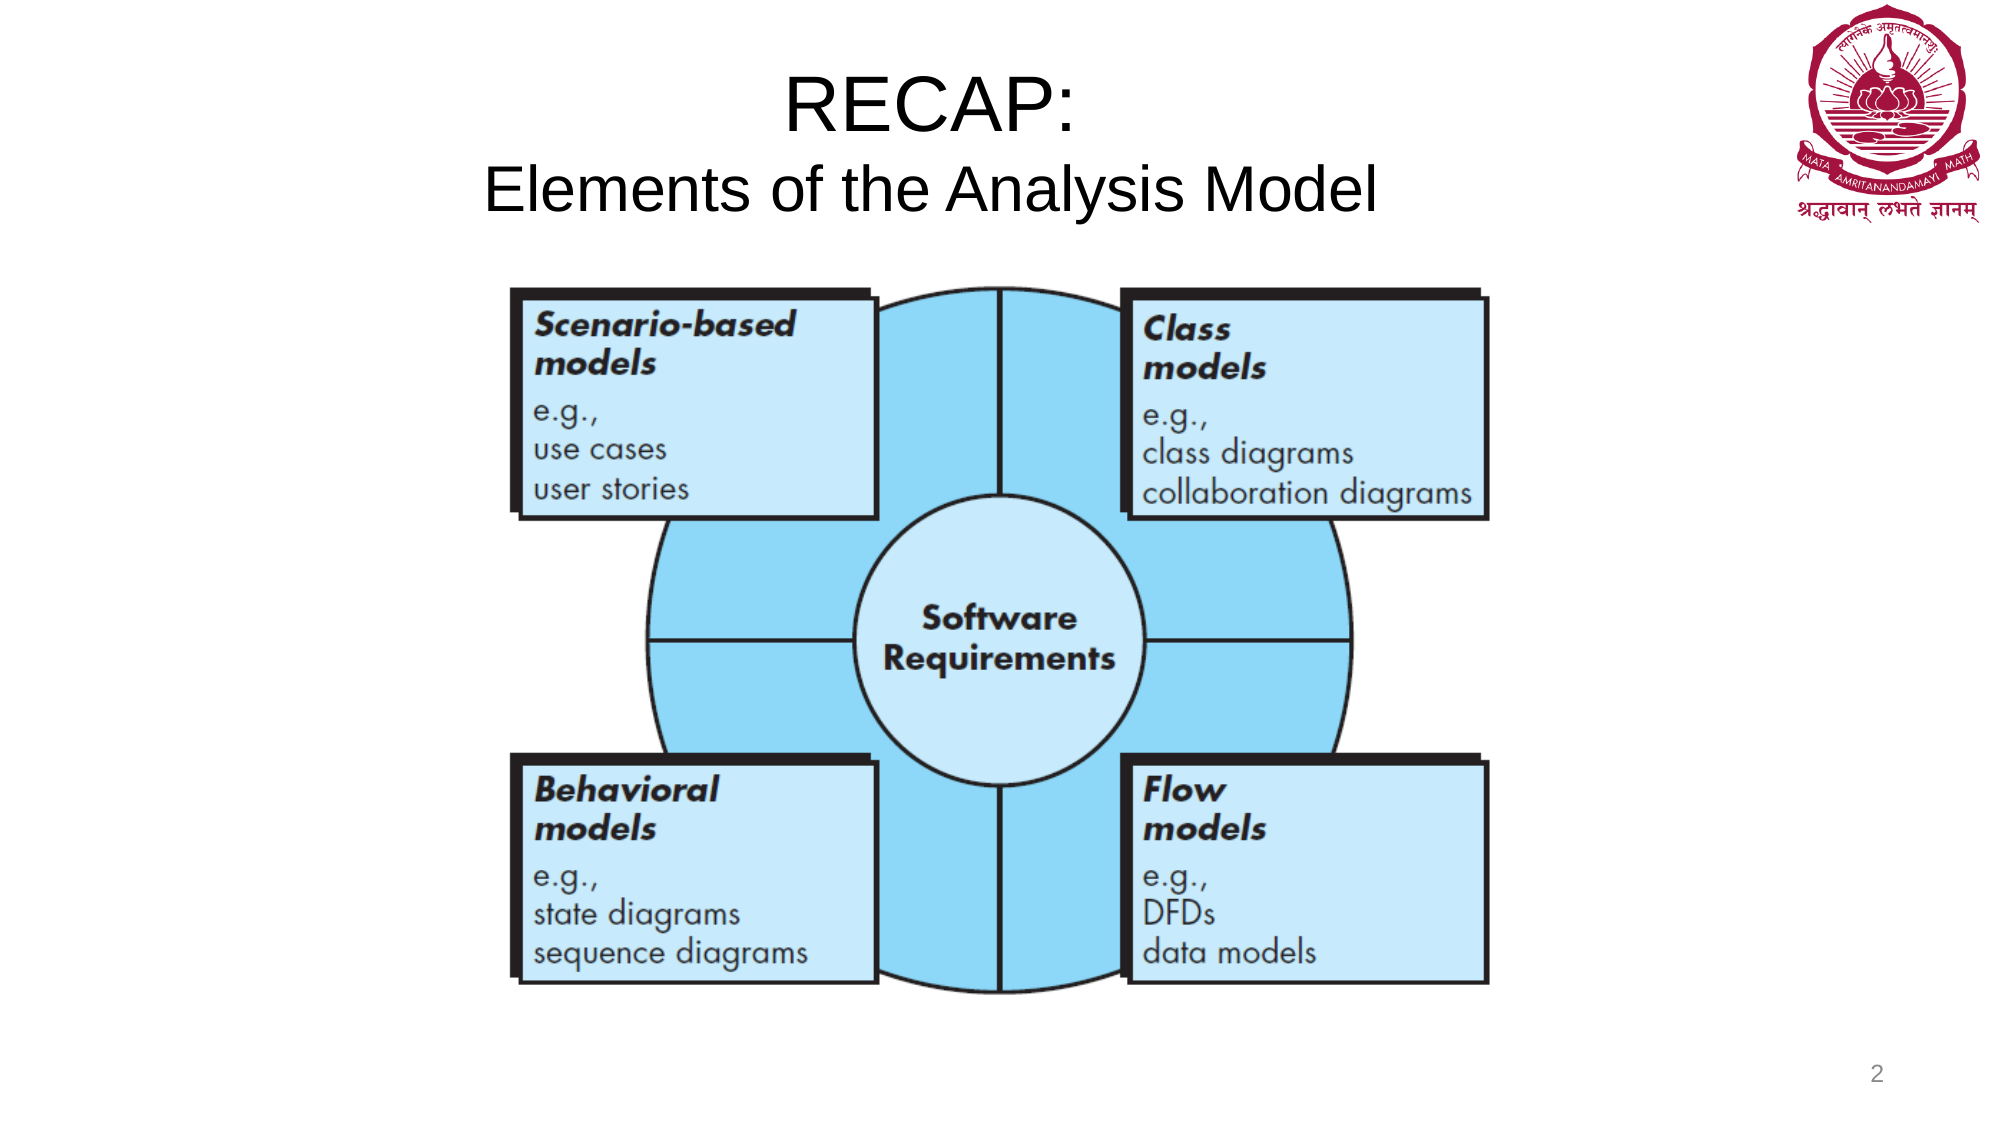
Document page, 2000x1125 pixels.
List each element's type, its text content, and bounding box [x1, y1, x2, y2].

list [482, 262, 1517, 1006]
title RECAP: Elements of the Analysis Model [99, 45, 1763, 233]
slide_number 2 [1432, 1042, 1900, 1103]
picture [1776, 1, 2000, 225]
